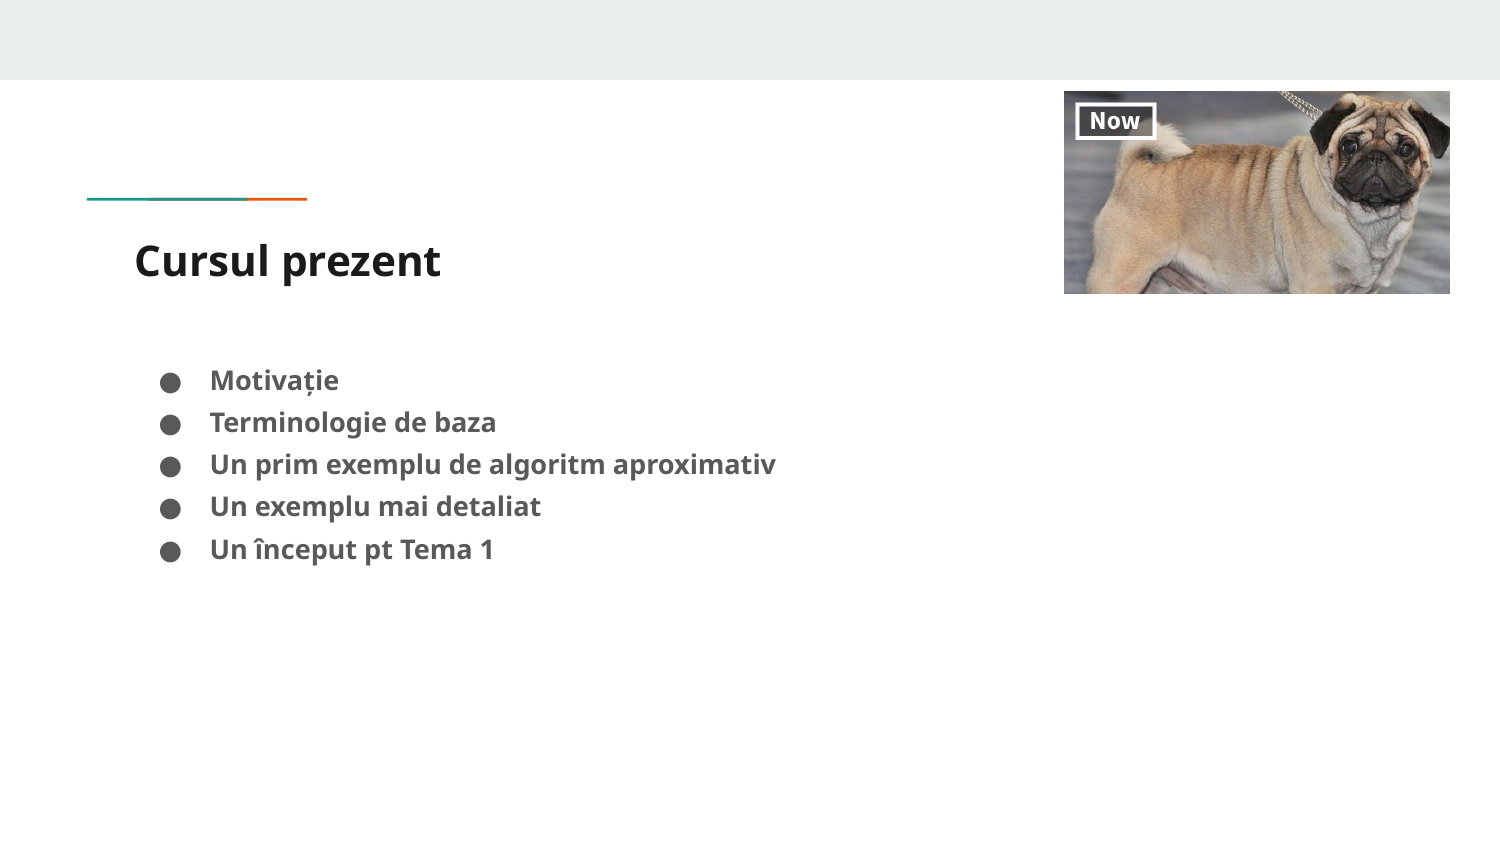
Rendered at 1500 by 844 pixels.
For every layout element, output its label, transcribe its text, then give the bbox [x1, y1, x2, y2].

list Motivație Terminologie de baza Un prim exemplu de algoritm aproximativ Un exemplu mai detaliat Un început pt Tema 1 [119, 341, 1381, 807]
picture [1064, 91, 1450, 295]
title Cursul prezent [119, 216, 1381, 305]
